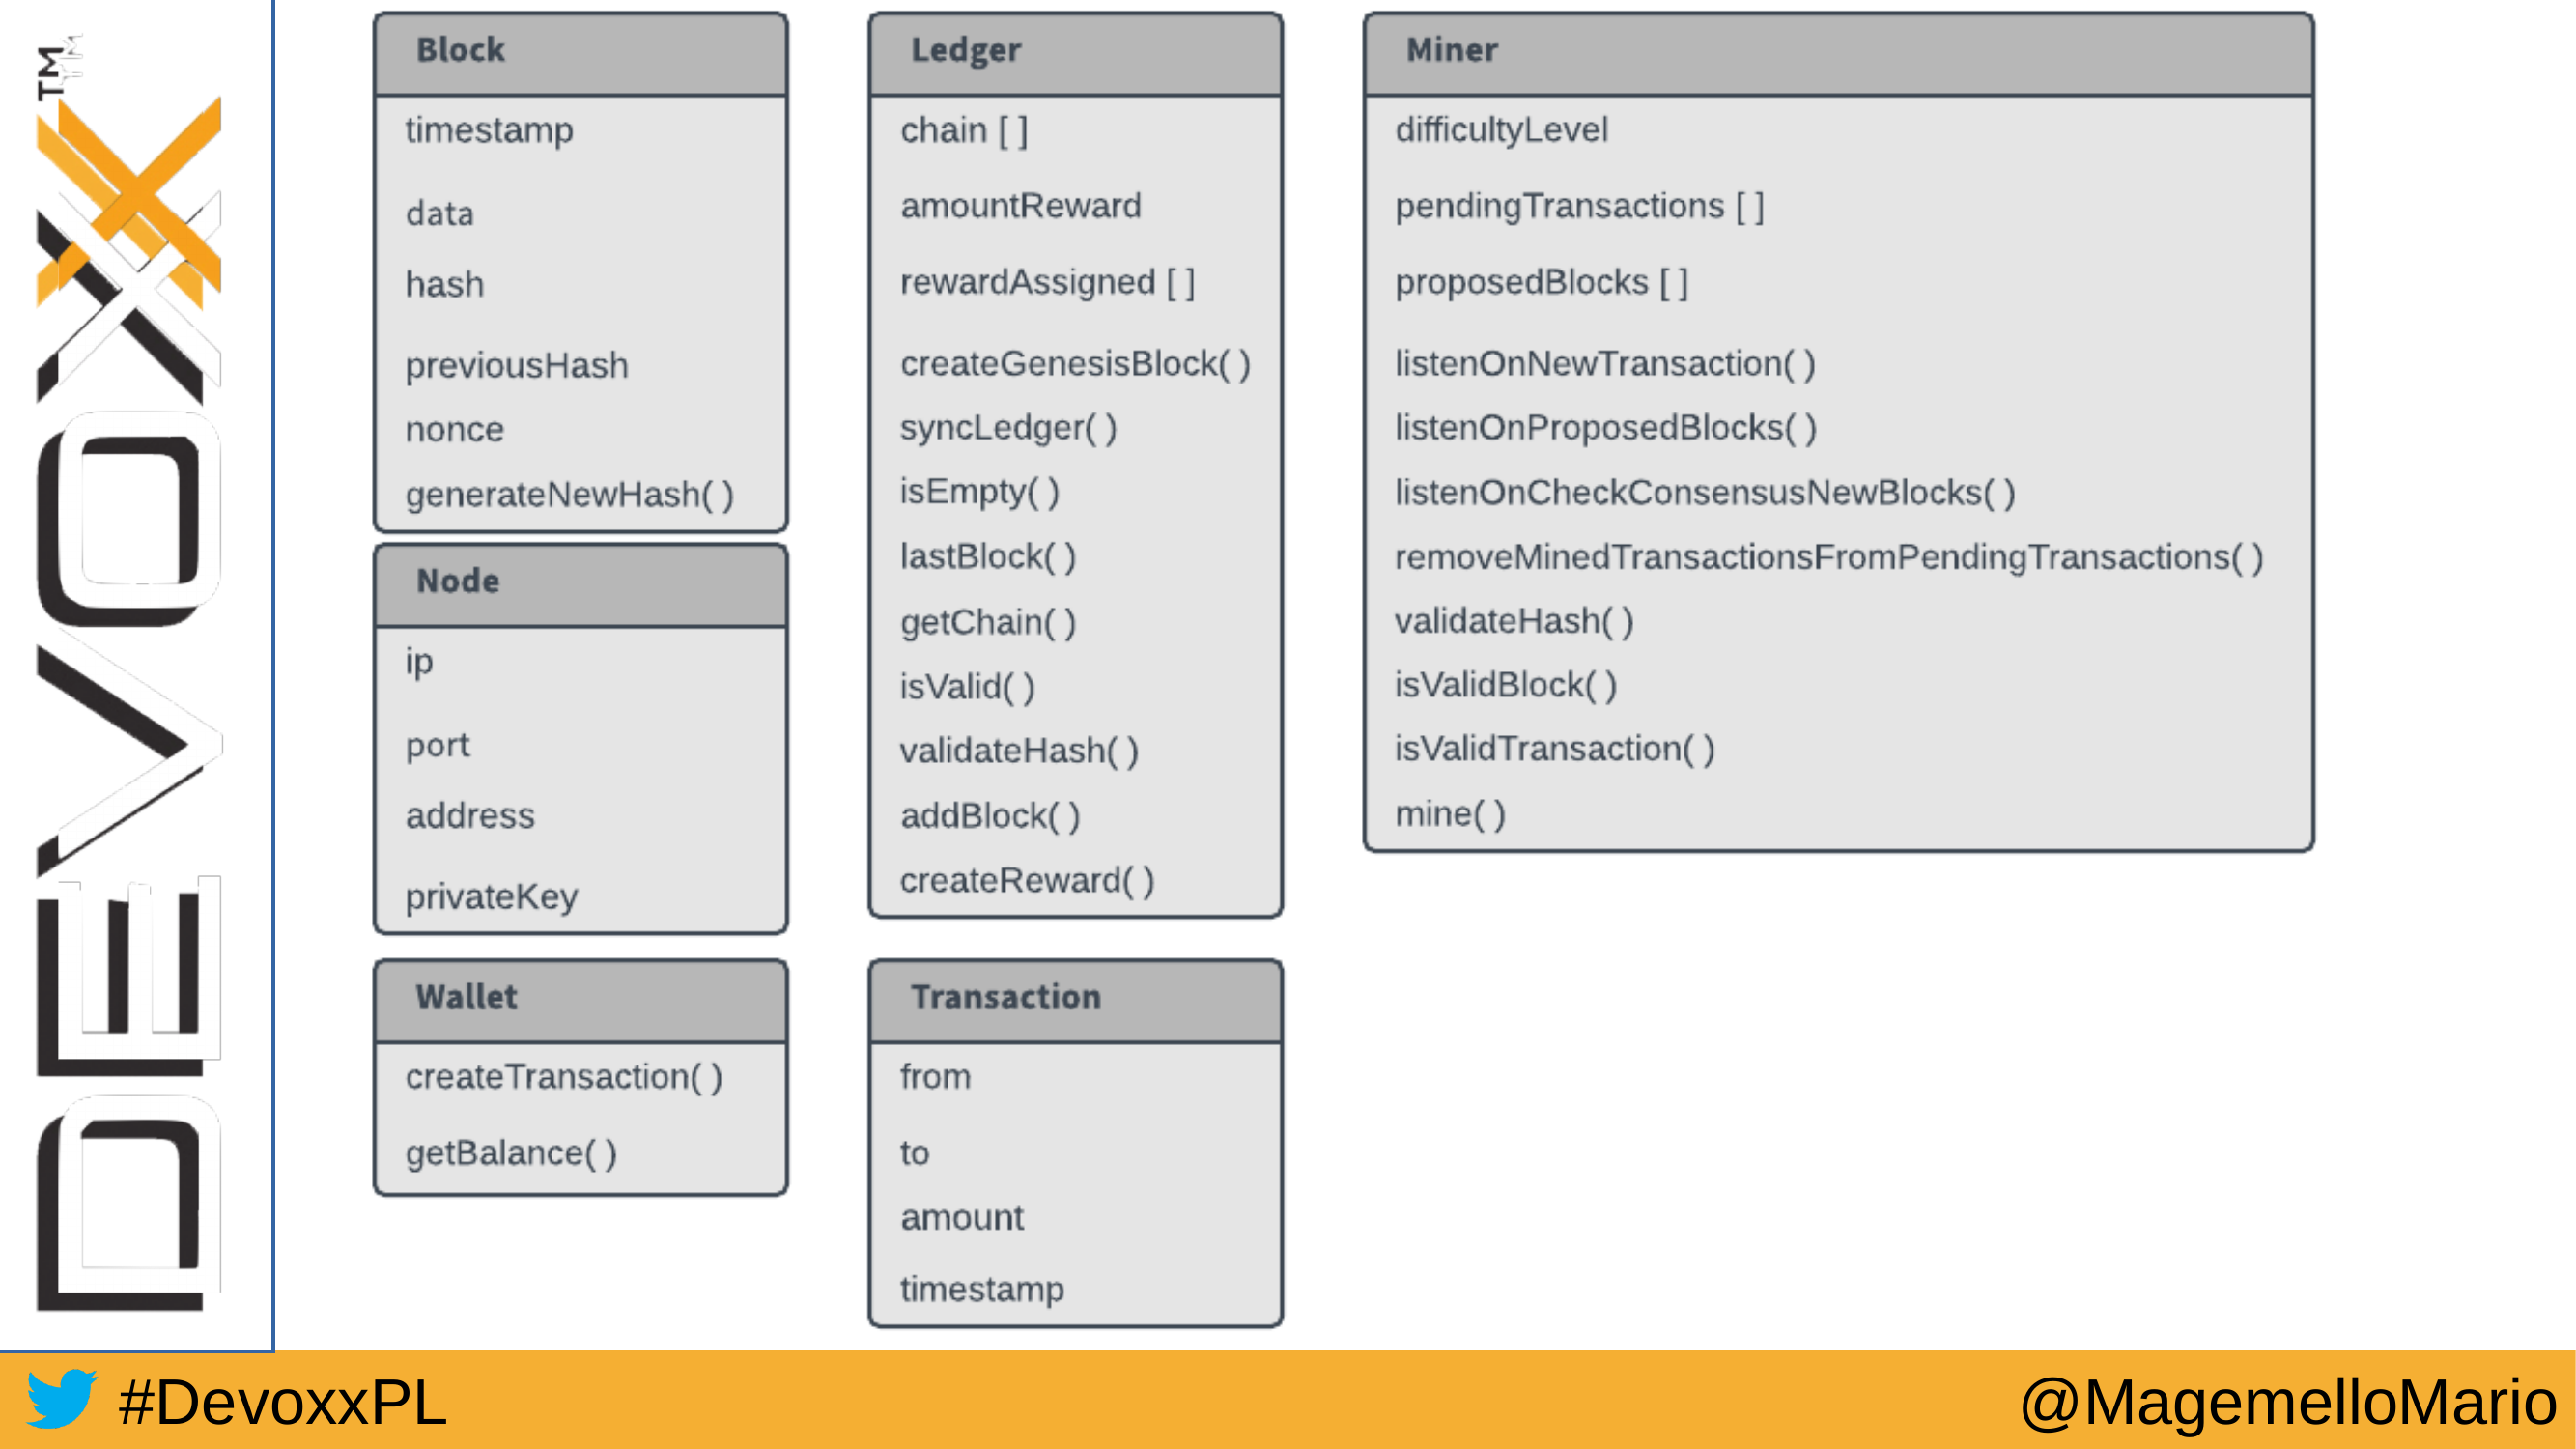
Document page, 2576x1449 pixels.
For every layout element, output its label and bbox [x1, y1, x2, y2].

picture [59, 34, 223, 1292]
picture [0, 39, 220, 1350]
picture [358, 0, 2331, 1340]
picture [0, 1353, 123, 1449]
